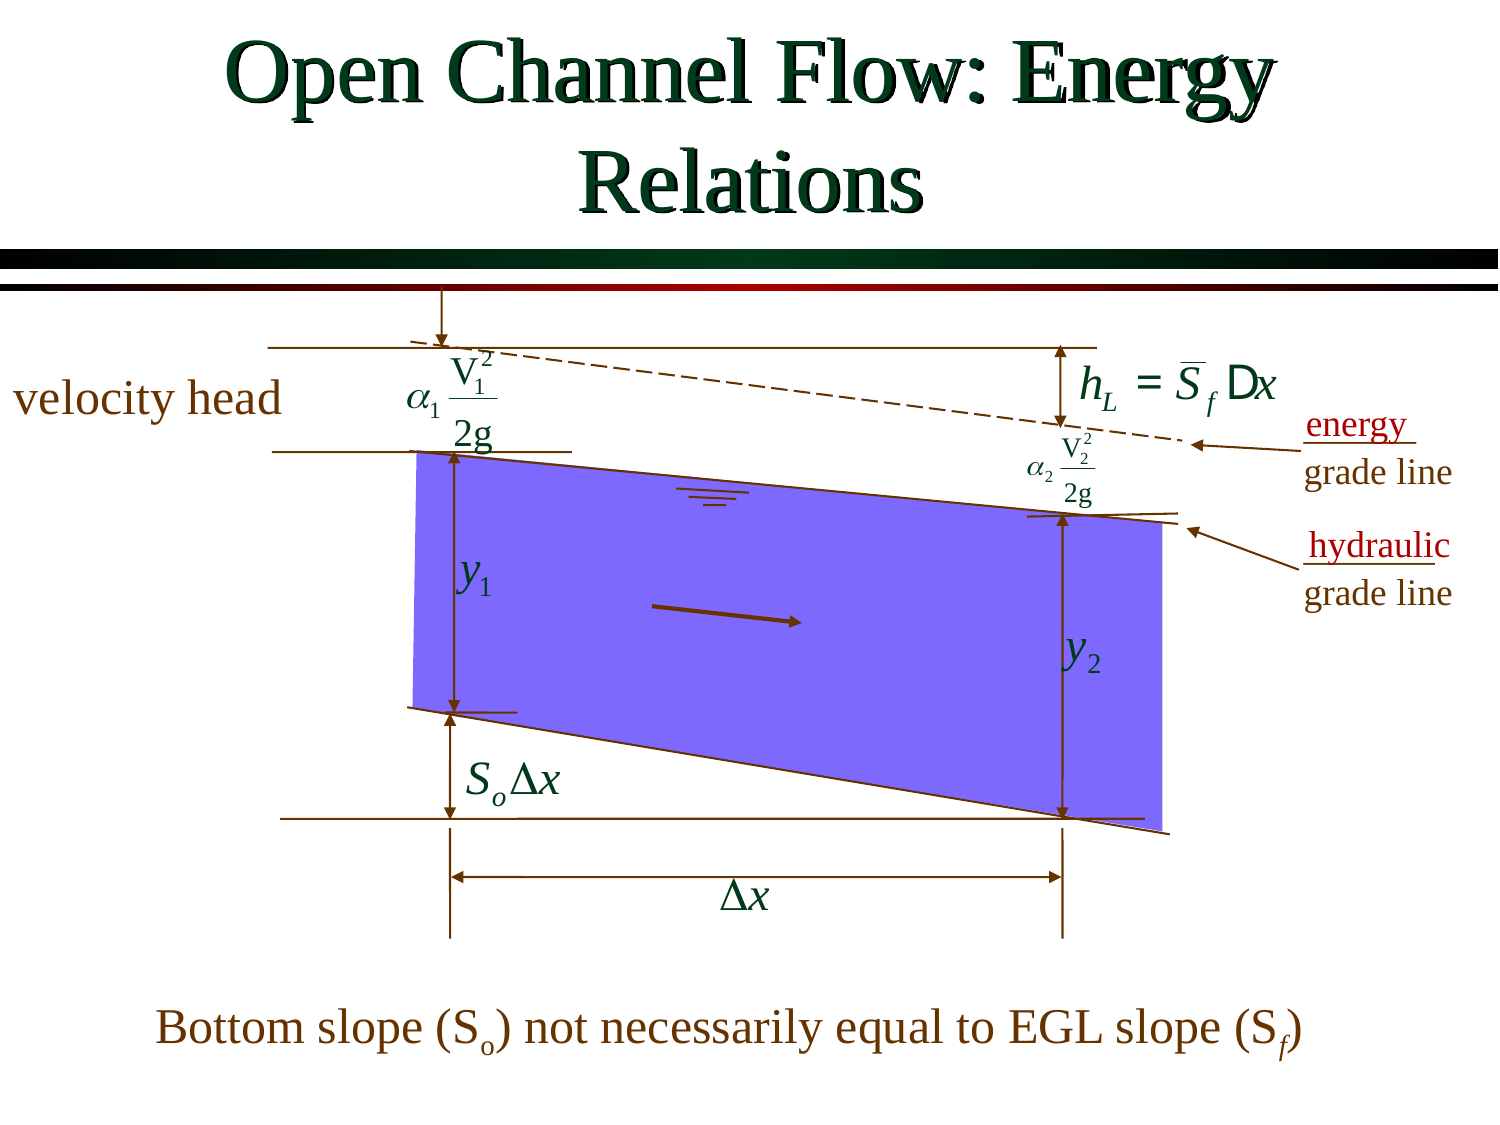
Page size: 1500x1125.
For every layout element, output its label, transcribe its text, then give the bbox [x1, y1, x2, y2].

text_box [435, 286, 448, 342]
text_box [451, 458, 1062, 817]
text_box [652, 606, 803, 628]
text_box Bottom slope (So) not necessarily equal to EGL slope (Sf) [140, 985, 1319, 1069]
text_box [461, 752, 566, 813]
text_box [443, 713, 457, 820]
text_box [404, 344, 502, 460]
text_box [777, 870, 1062, 884]
text_box velocity head [0, 357, 349, 432]
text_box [1057, 619, 1106, 679]
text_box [1075, 357, 1282, 425]
text_box [451, 870, 711, 884]
text_box [412, 468, 454, 714]
text_box [1056, 687, 1069, 820]
text_box [1054, 344, 1067, 427]
text_box [1063, 517, 1163, 834]
text_box [1190, 439, 1291, 452]
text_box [1025, 428, 1098, 512]
text_box energy [1291, 391, 1423, 451]
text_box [452, 542, 494, 601]
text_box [715, 872, 774, 917]
text_box [447, 608, 461, 712]
text_box _______ grade line [1288, 515, 1493, 621]
text_box hydraulic [1294, 512, 1466, 573]
text_box ______ grade line [1288, 395, 1489, 500]
title Open Channel Flow: Energy Relations [112, 49, 1388, 238]
text_box [1186, 526, 1294, 569]
text_box [1056, 519, 1069, 618]
